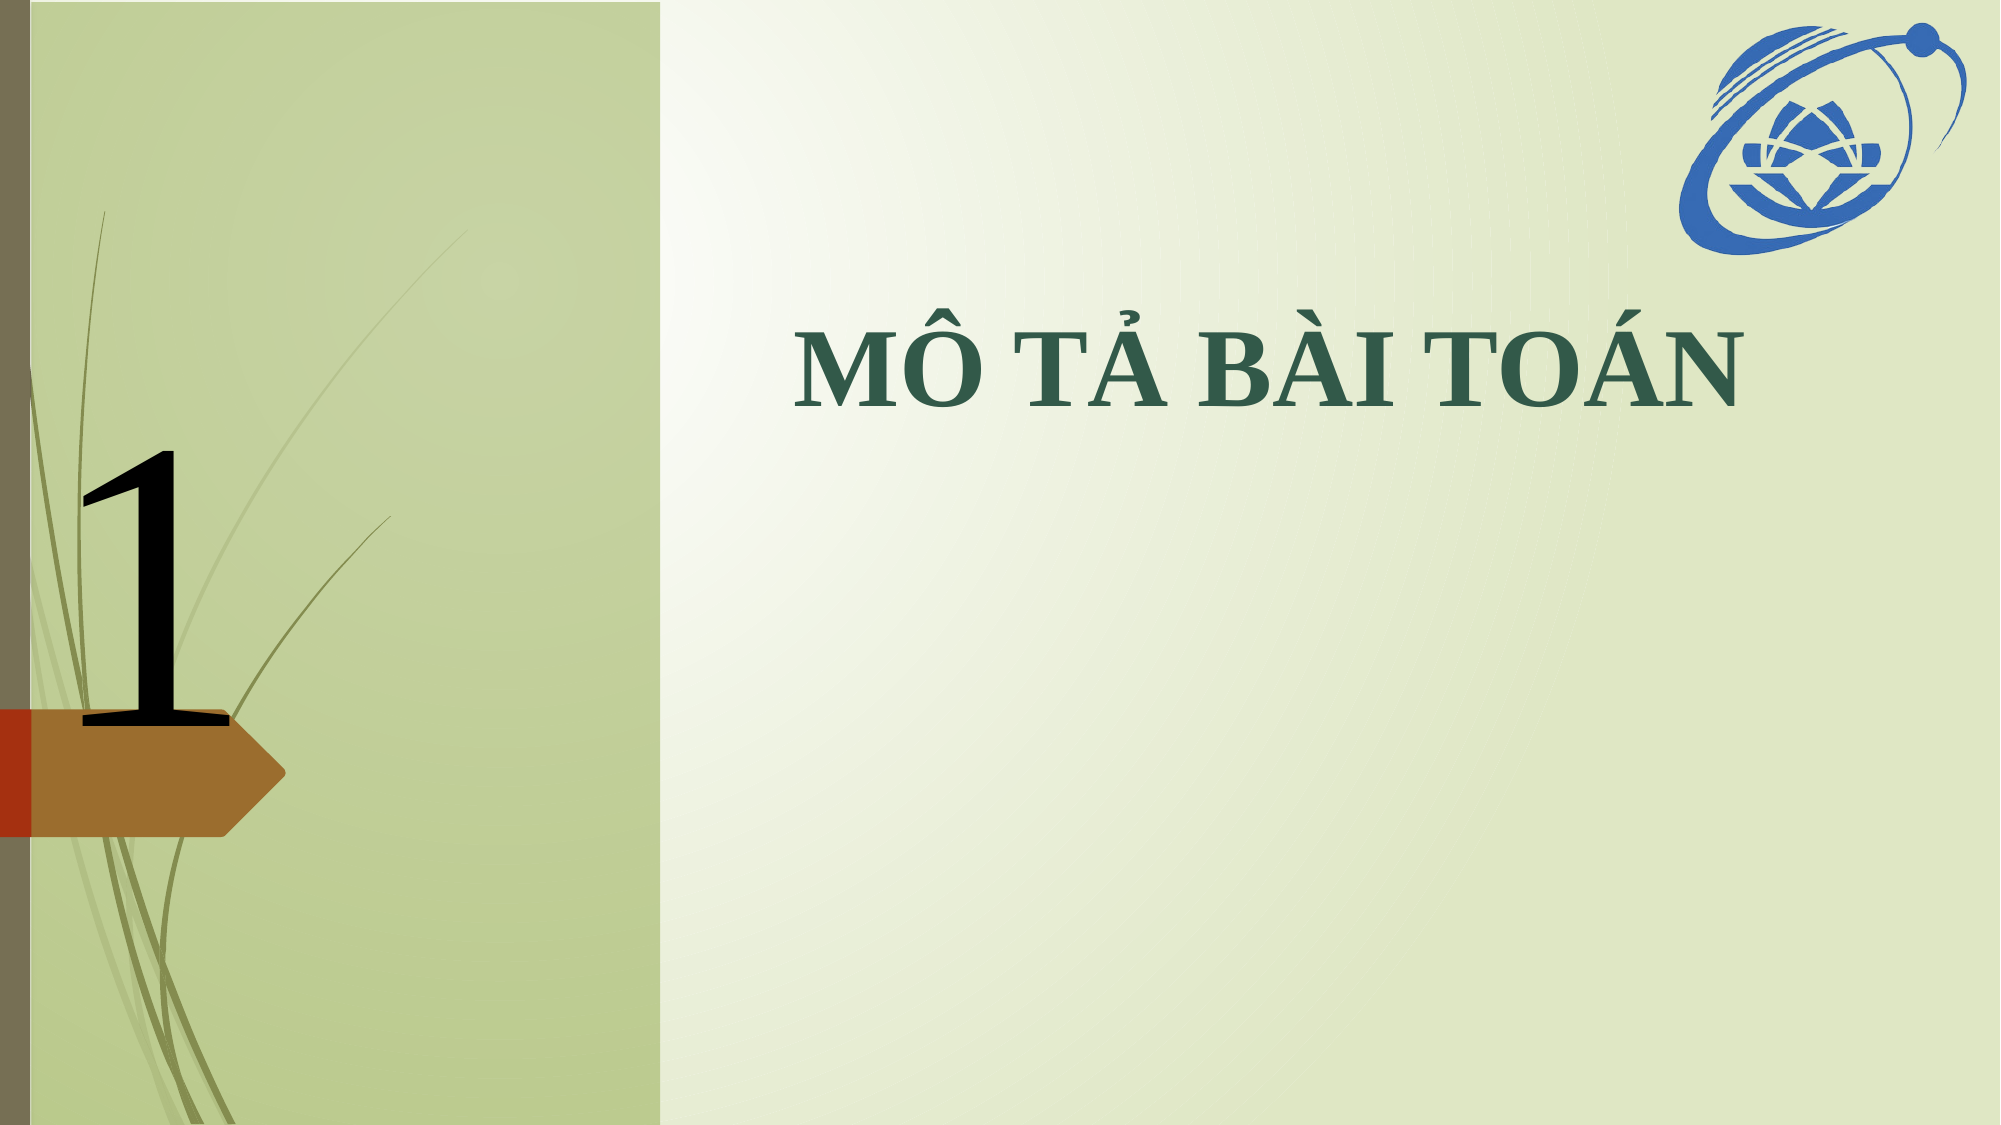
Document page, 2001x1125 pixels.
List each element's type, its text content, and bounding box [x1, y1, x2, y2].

text_box MÔ TẢ BÀI TOÁN [775, 287, 1765, 437]
picture [1677, 21, 1969, 264]
text_box [31, 2, 661, 1125]
text_box 1 [31, 302, 173, 818]
